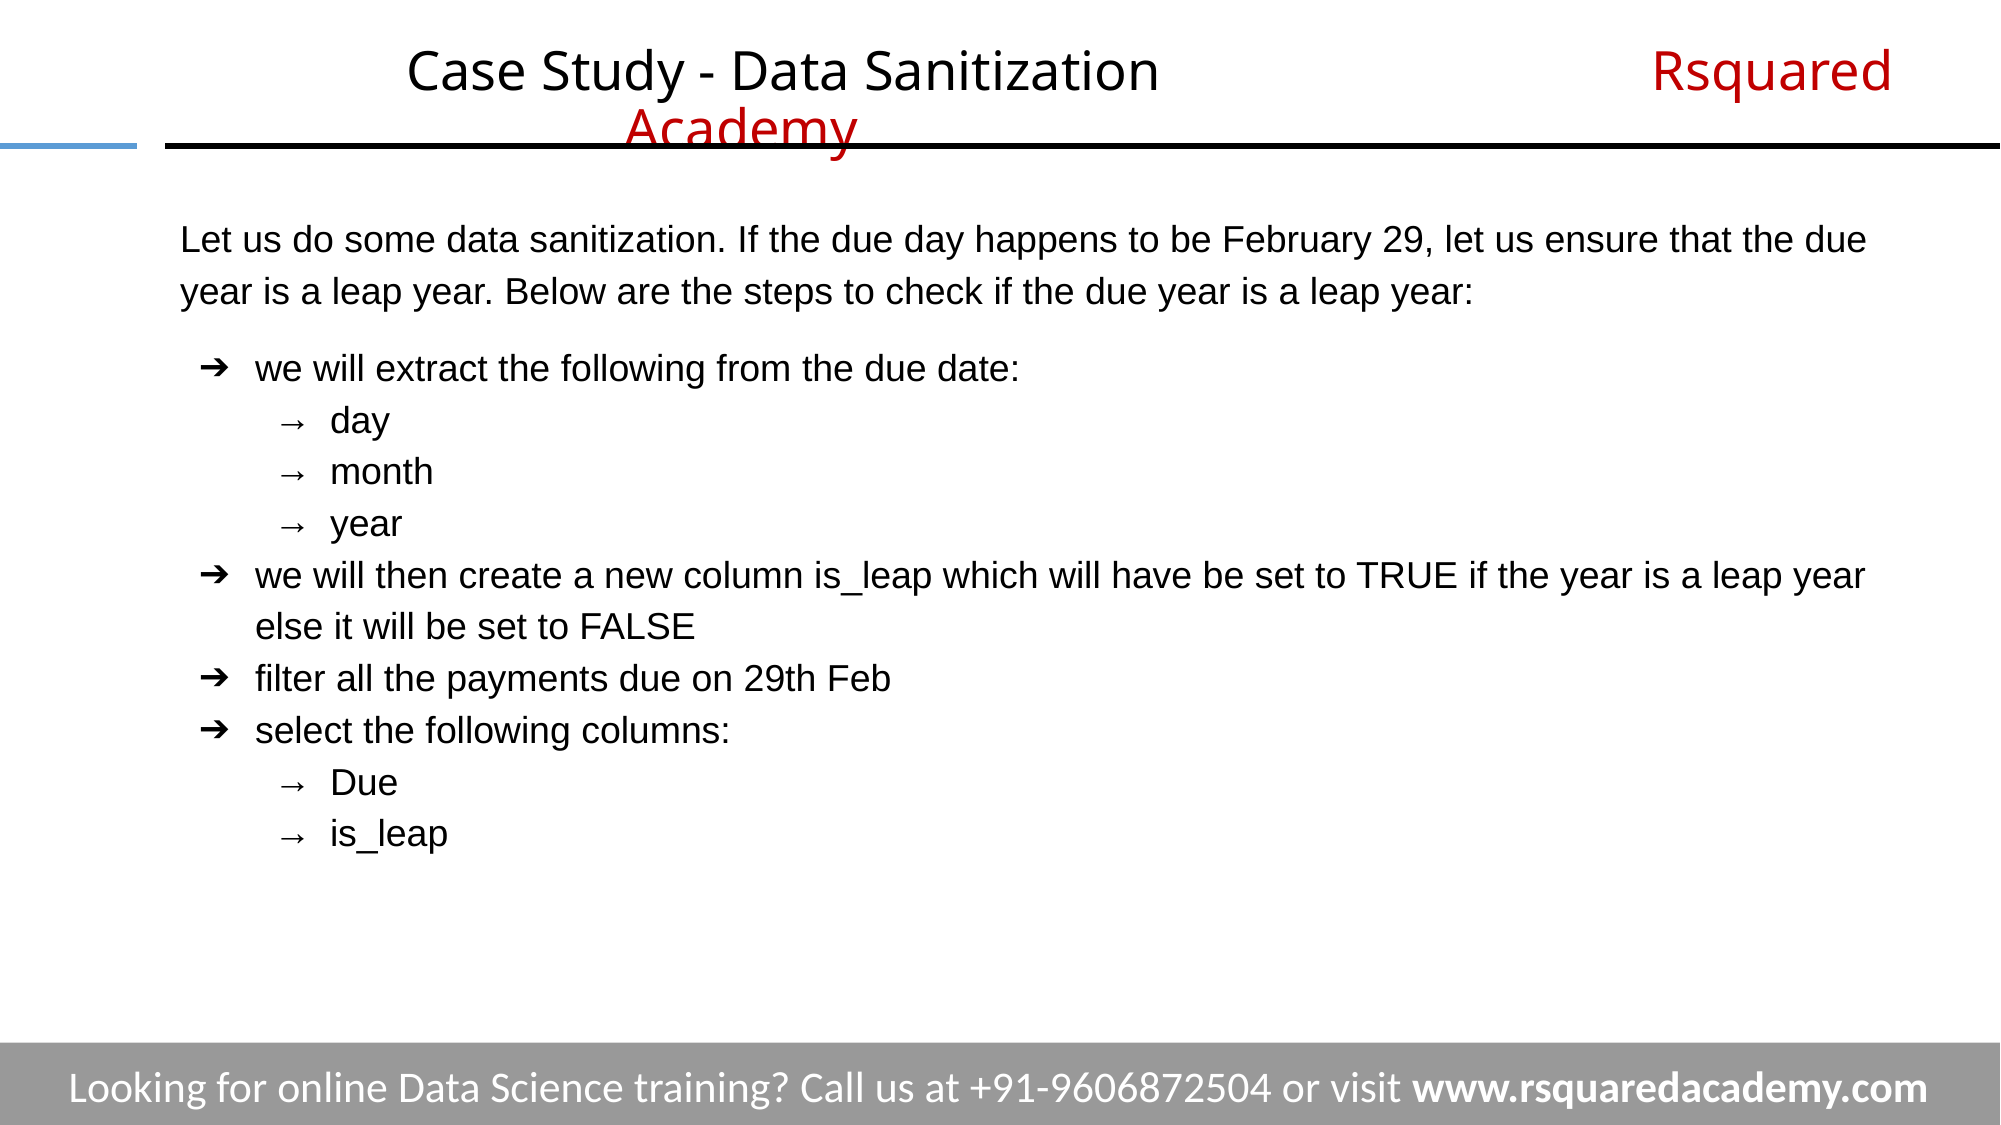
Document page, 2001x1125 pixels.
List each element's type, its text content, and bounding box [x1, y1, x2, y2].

text_box Let us do some data sanitization. If the due day happens to be February 29, let us ensure that the due year is a leap year. Below are the steps to check if the due year is a leap year: we will extract the following from the due date: day month year we will then create a new column is_leap which will have be set to TRUE if the year is a leap year else it will be set to FALSE filter all the payments due on 29th Feb select the following columns: Due is_leap [165, 193, 1959, 932]
title Case Study - Data Sanitization Rsquared Academy [0, 0, 2000, 146]
text_box Looking for online Data Science training? Call us at +91-9606872504 or visit www.rsquaredacademy.com [0, 1042, 2000, 1125]
